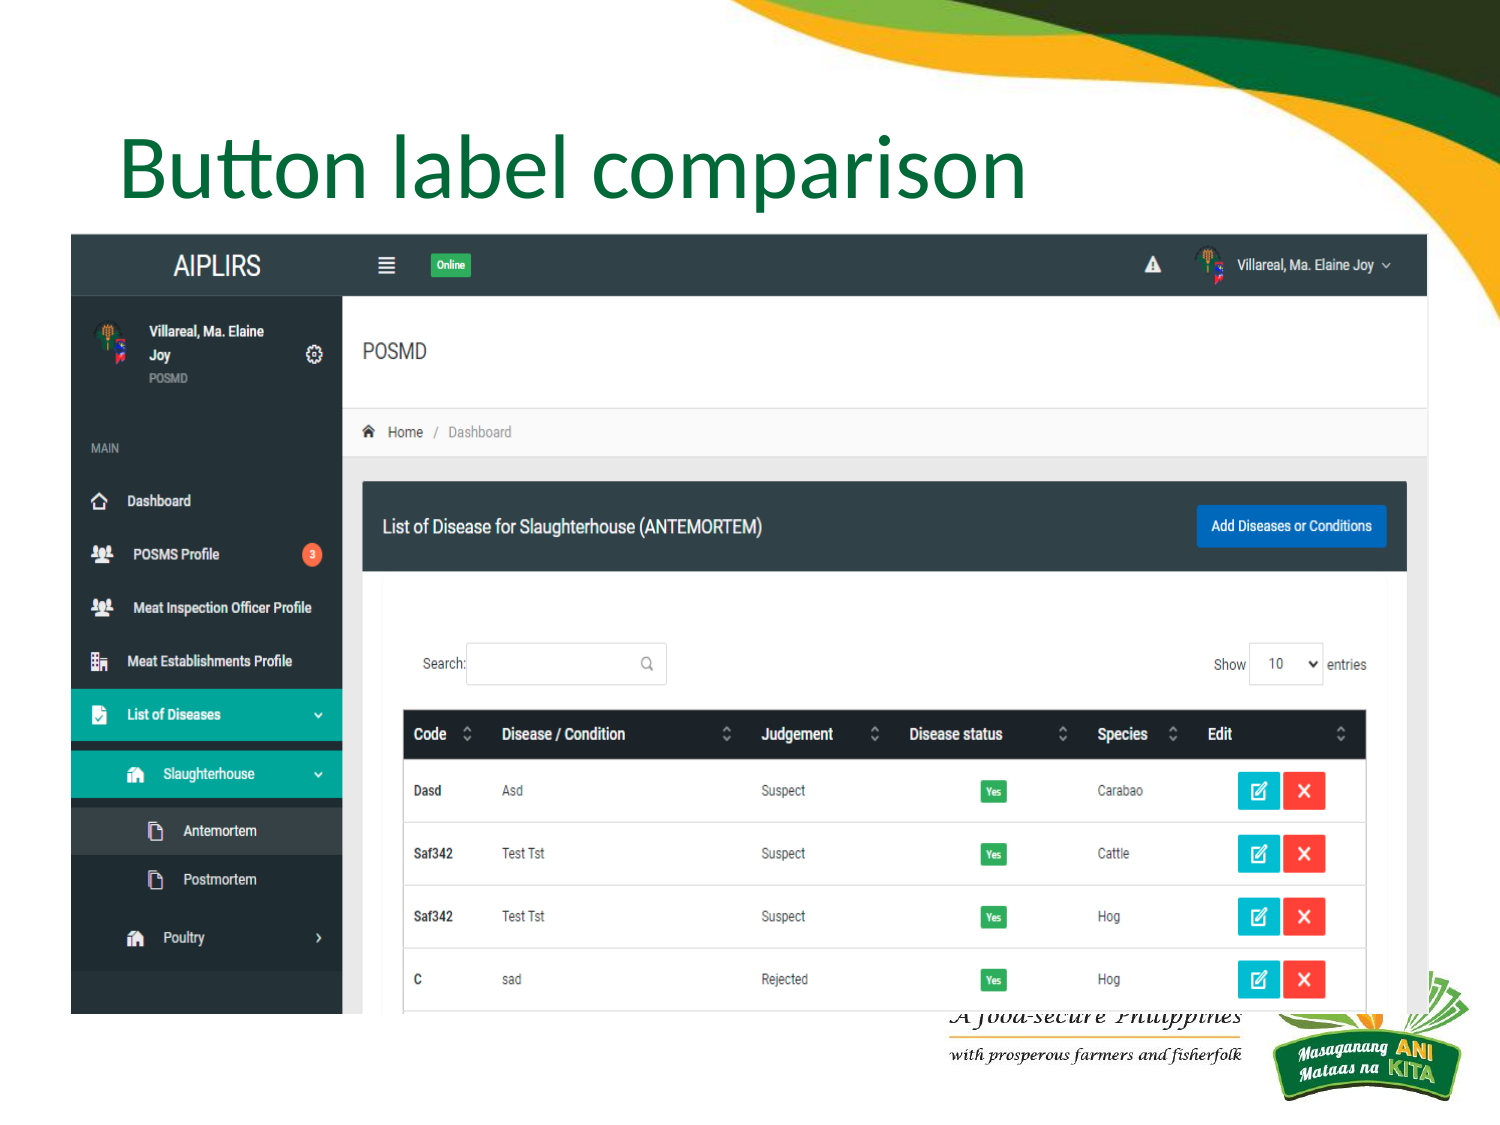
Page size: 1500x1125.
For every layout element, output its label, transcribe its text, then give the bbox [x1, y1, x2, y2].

title Button label comparison [103, 59, 1397, 229]
picture [0, 0, 1500, 1125]
